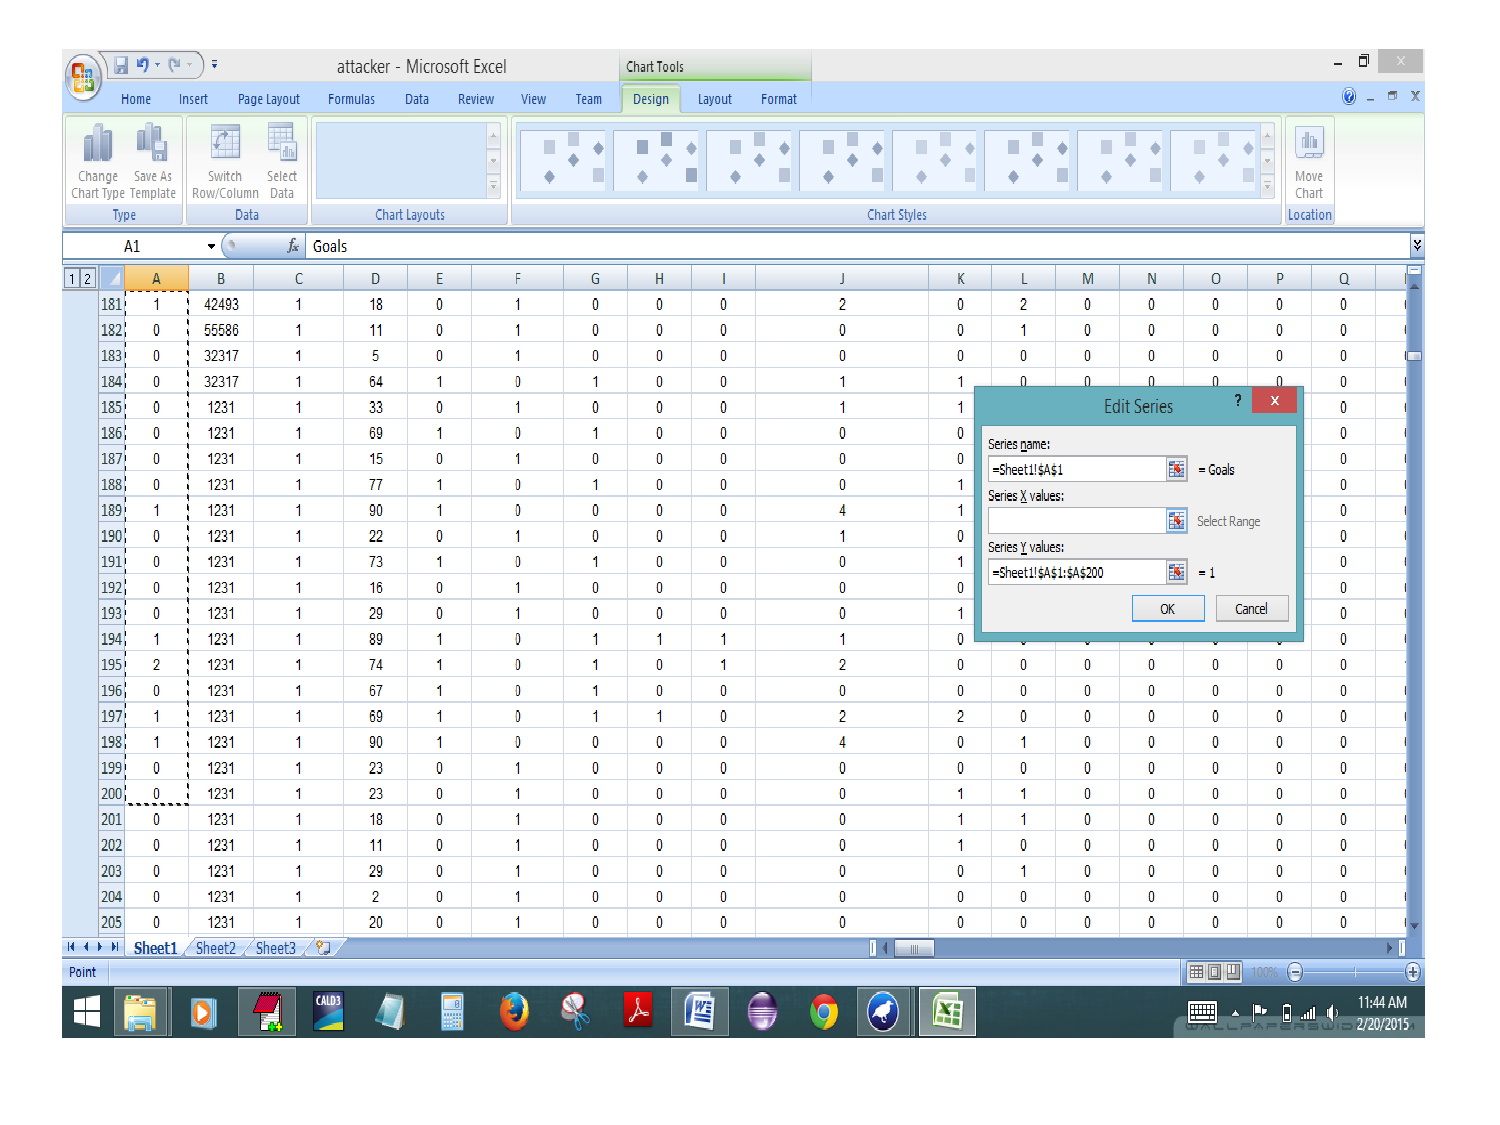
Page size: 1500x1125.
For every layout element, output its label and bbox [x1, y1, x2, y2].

list [62, 49, 1426, 1038]
